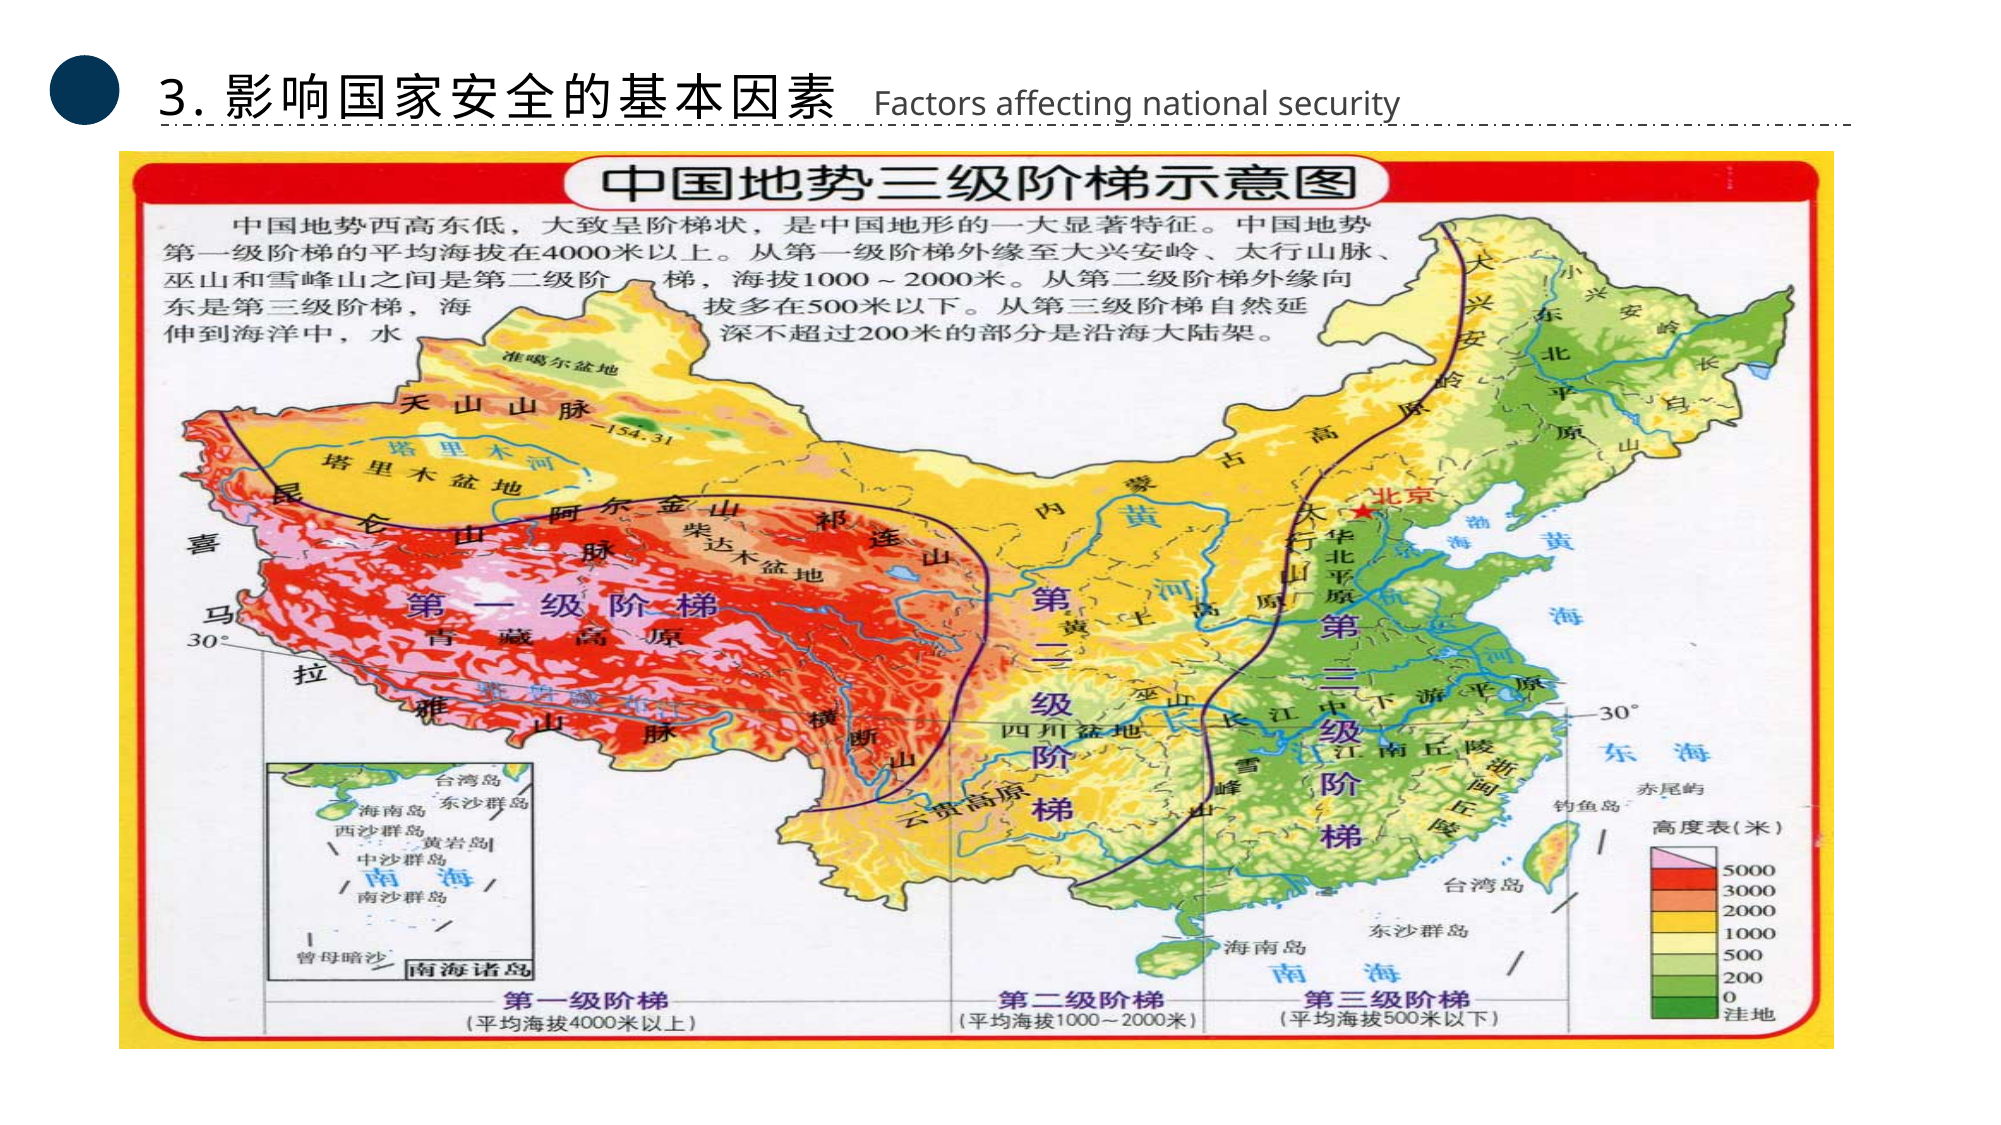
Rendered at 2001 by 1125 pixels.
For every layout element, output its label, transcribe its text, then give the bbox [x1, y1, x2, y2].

text_box 3.影响国家安全的基本因素 Factors affecting national security [143, 45, 1855, 133]
picture [119, 151, 1834, 1049]
text_box [48, 54, 121, 126]
